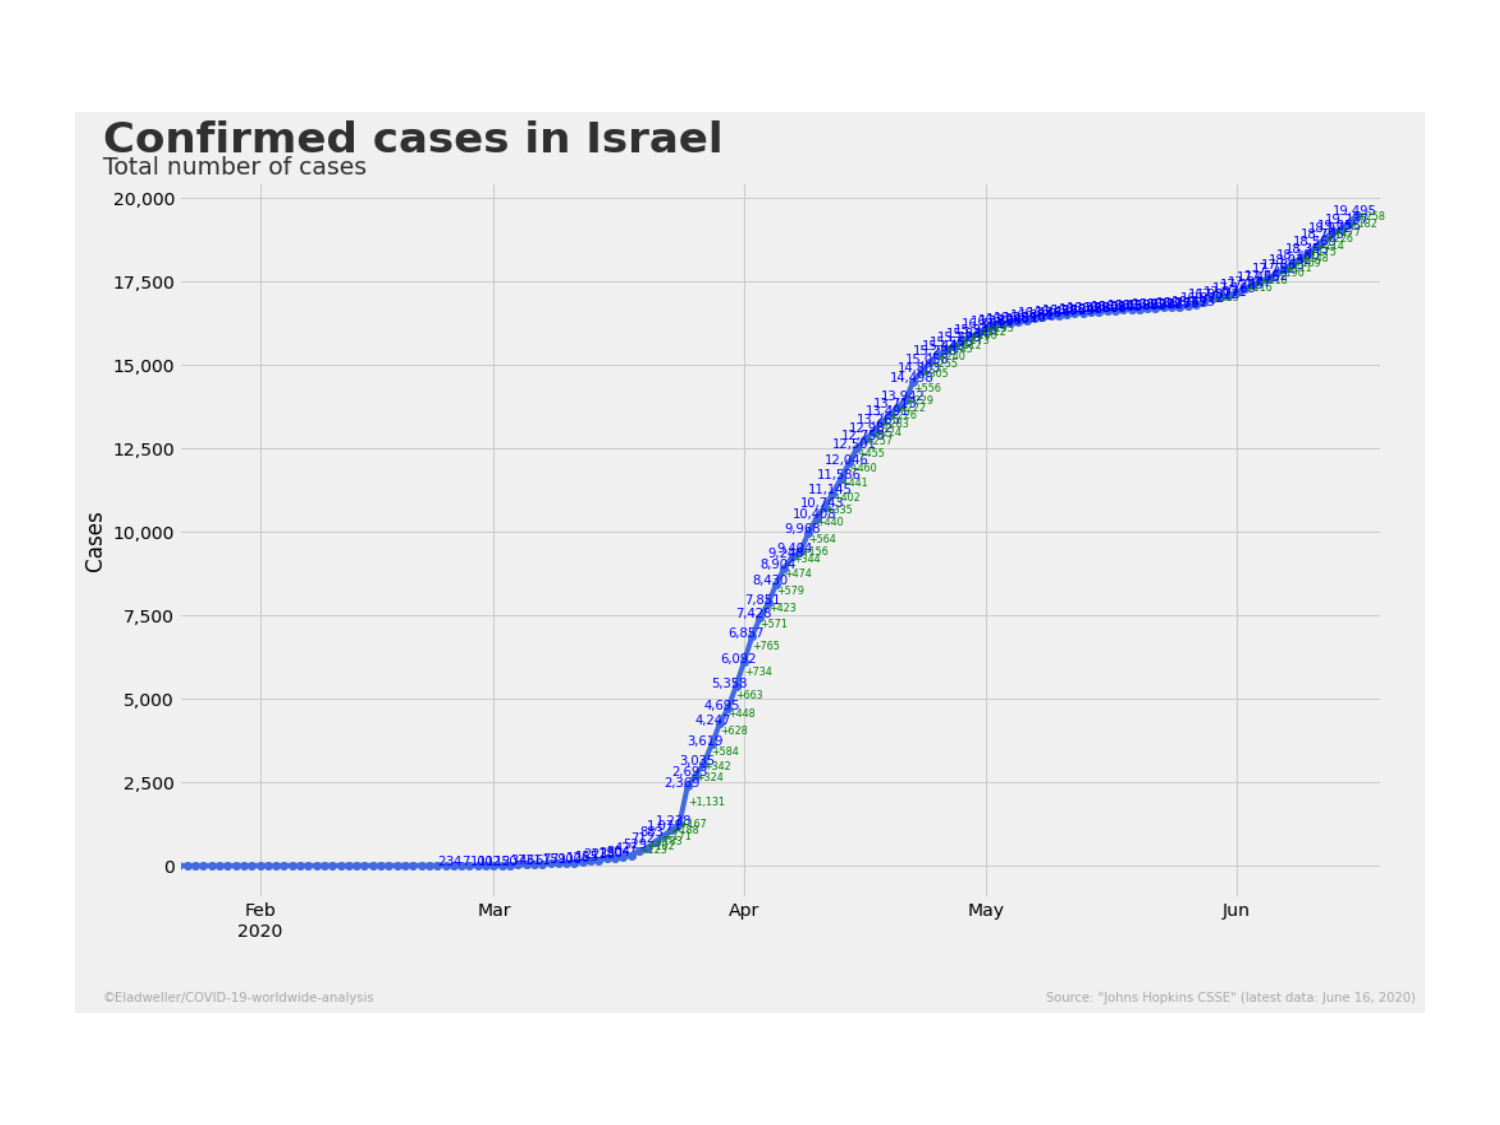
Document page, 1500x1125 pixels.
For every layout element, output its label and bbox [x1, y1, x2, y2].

picture [74, 112, 1426, 1013]
